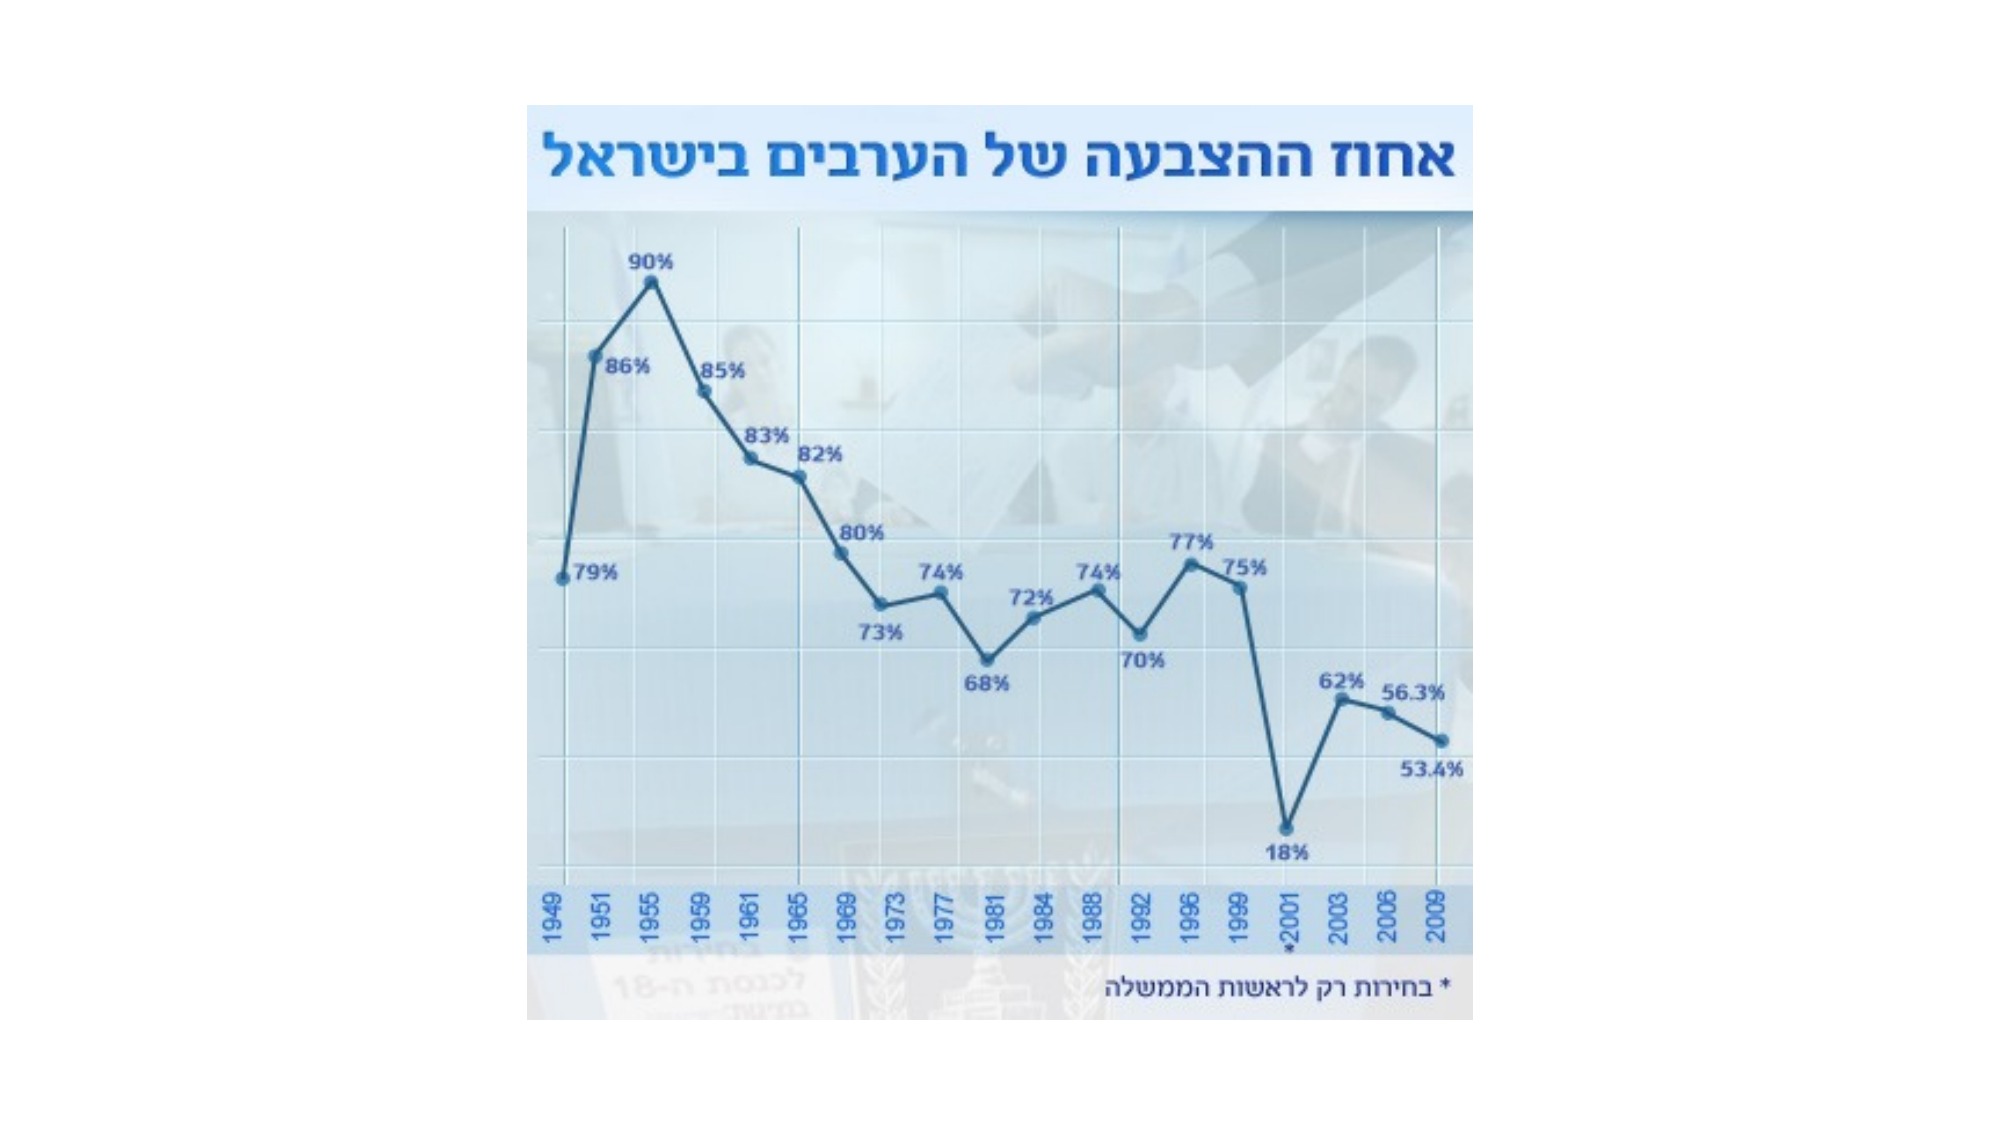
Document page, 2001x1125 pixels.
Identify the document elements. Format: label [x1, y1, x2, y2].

picture [527, 105, 1473, 1020]
